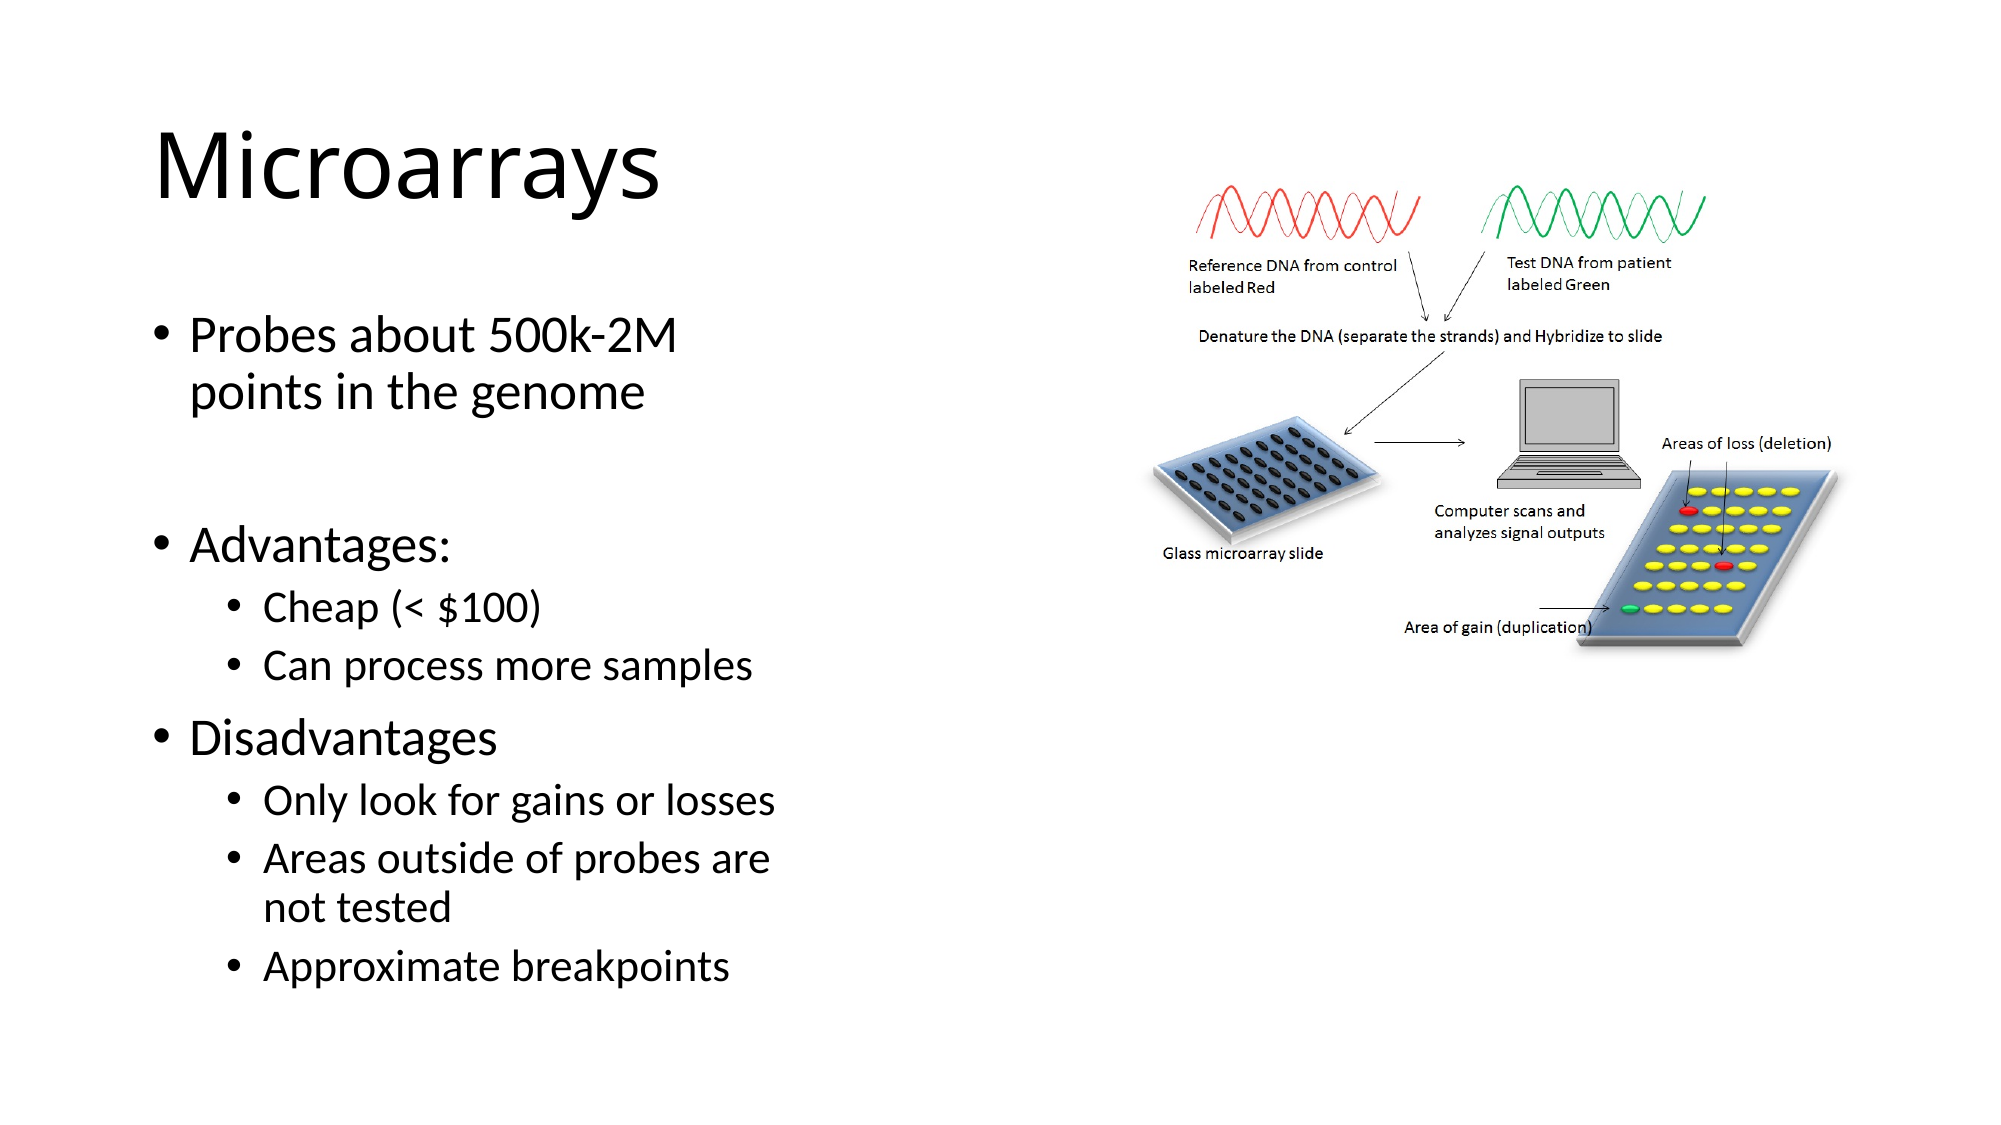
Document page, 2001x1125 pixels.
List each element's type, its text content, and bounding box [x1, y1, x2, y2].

picture [1117, 181, 1893, 662]
list Probes about 500k-2M points in the genome Advantages: Cheap (< $100) Can process more samples Disadvantages Only look for gains or losses Areas outside of probes are not tested Approximate breakpoints [137, 299, 807, 1014]
title Microarrays [137, 59, 1863, 278]
